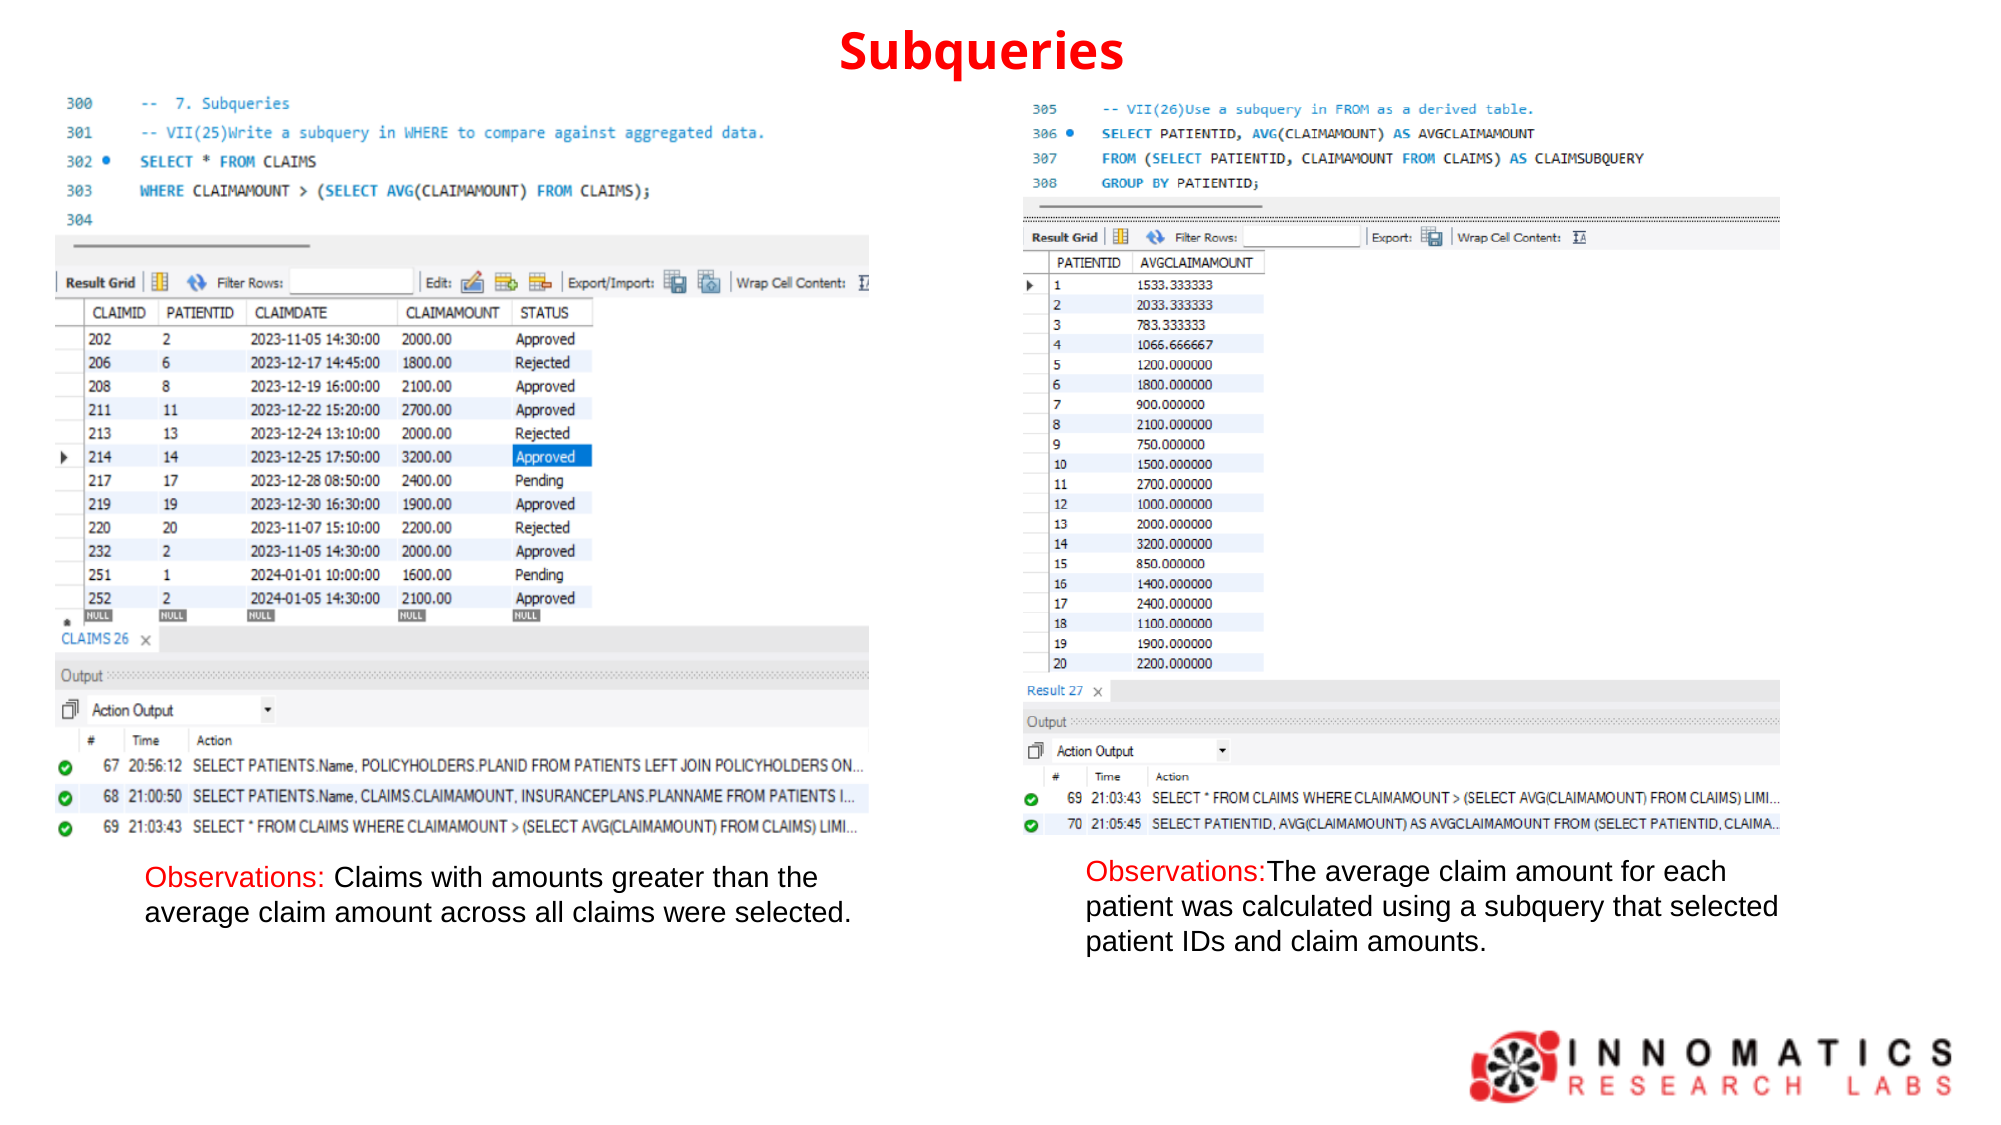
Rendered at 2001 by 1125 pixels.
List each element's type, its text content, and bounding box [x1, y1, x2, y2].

picture [1445, 1014, 1975, 1125]
title Subqueries [811, 0, 1166, 110]
picture [54, 88, 869, 845]
text_box Observations:The average claim amount for each patient was calculated using a subquery that selected patient IDs and claim amounts. [1070, 844, 1827, 965]
text_box Observations: Claims with amounts greater than the average claim amount across all claims were selected. [129, 853, 869, 936]
picture [1023, 93, 1780, 835]
